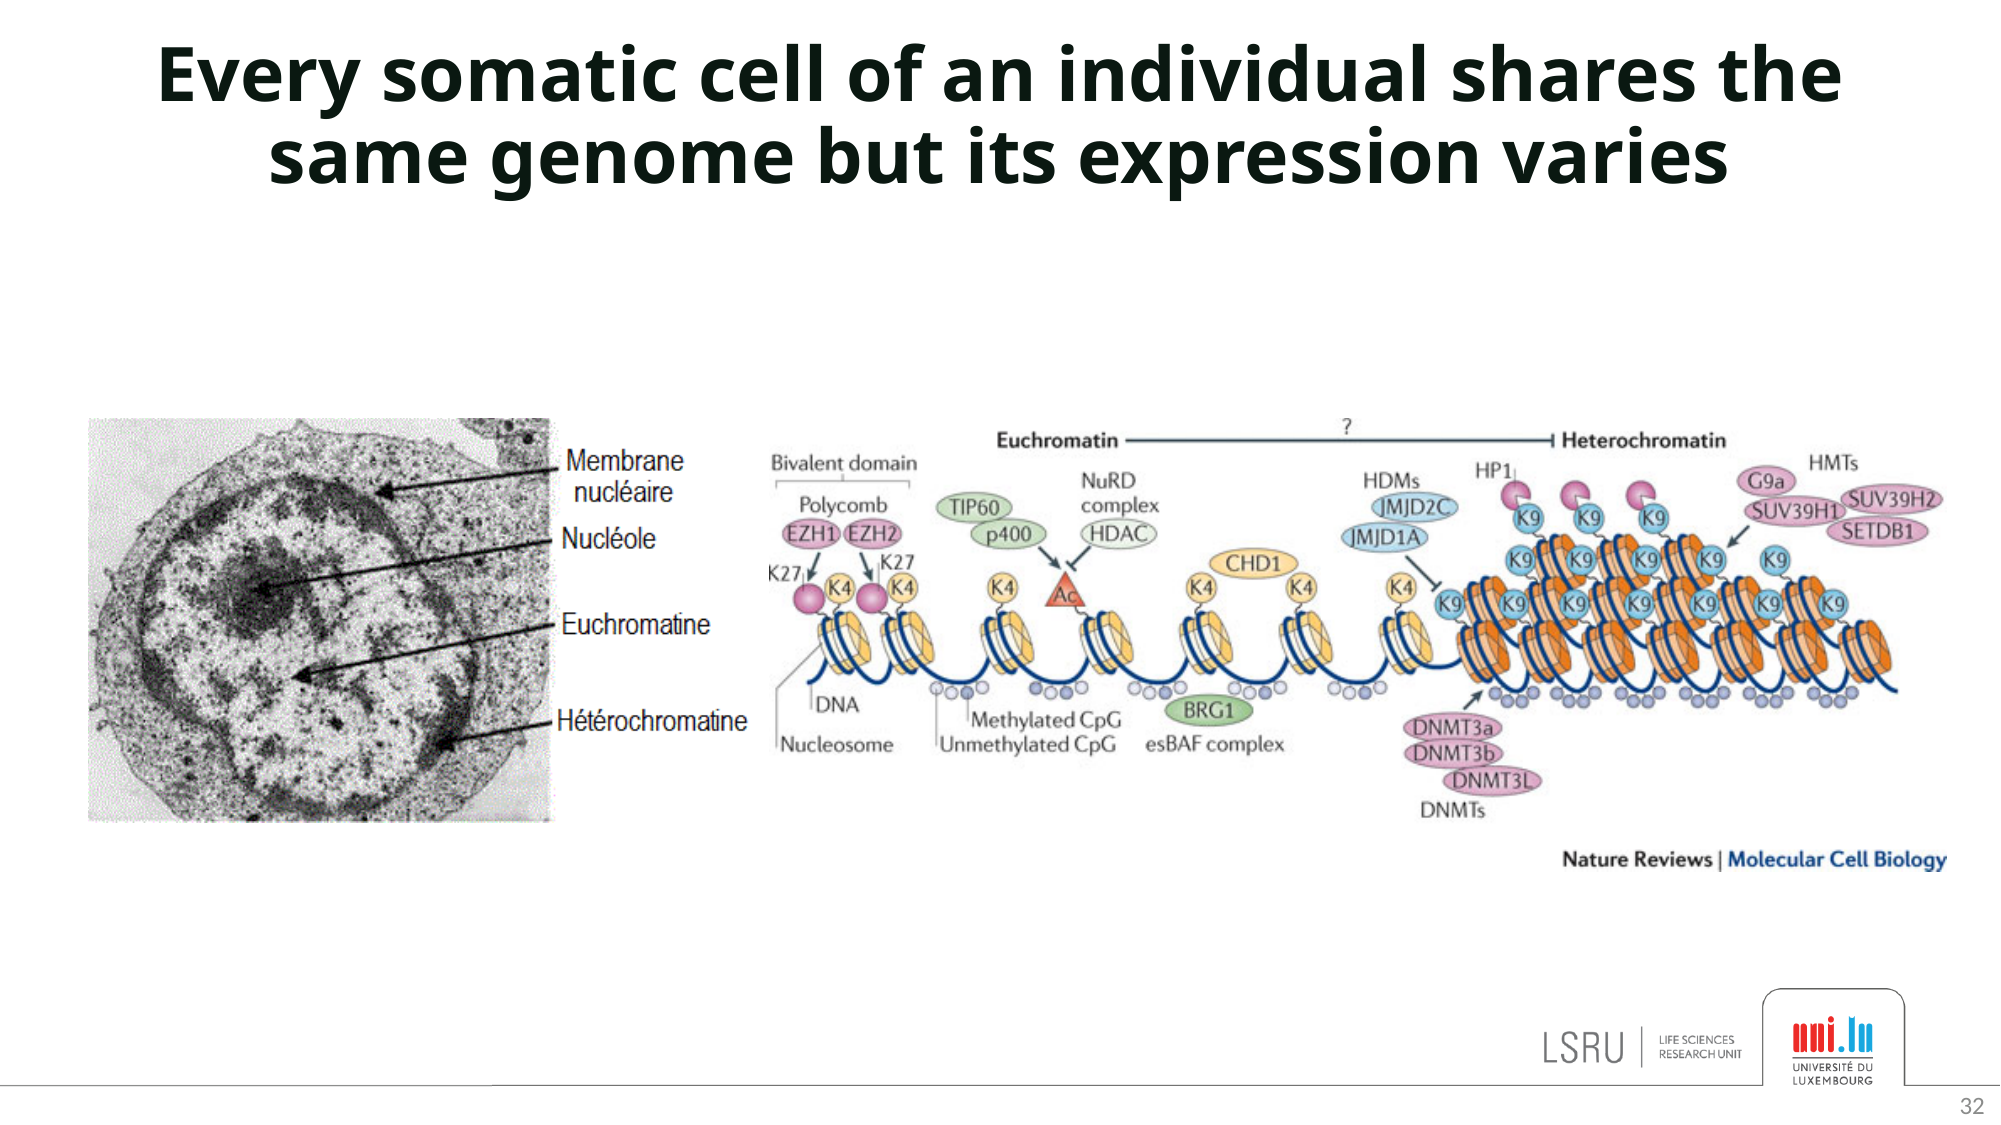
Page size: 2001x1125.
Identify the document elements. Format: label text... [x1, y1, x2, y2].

picture [0, 988, 2000, 1125]
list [88, 418, 756, 823]
title Every somatic cell of an individual shares the same genome but its expression varies [137, 9, 1863, 227]
slide_number 32 [1550, 1074, 2000, 1125]
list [769, 418, 1947, 872]
